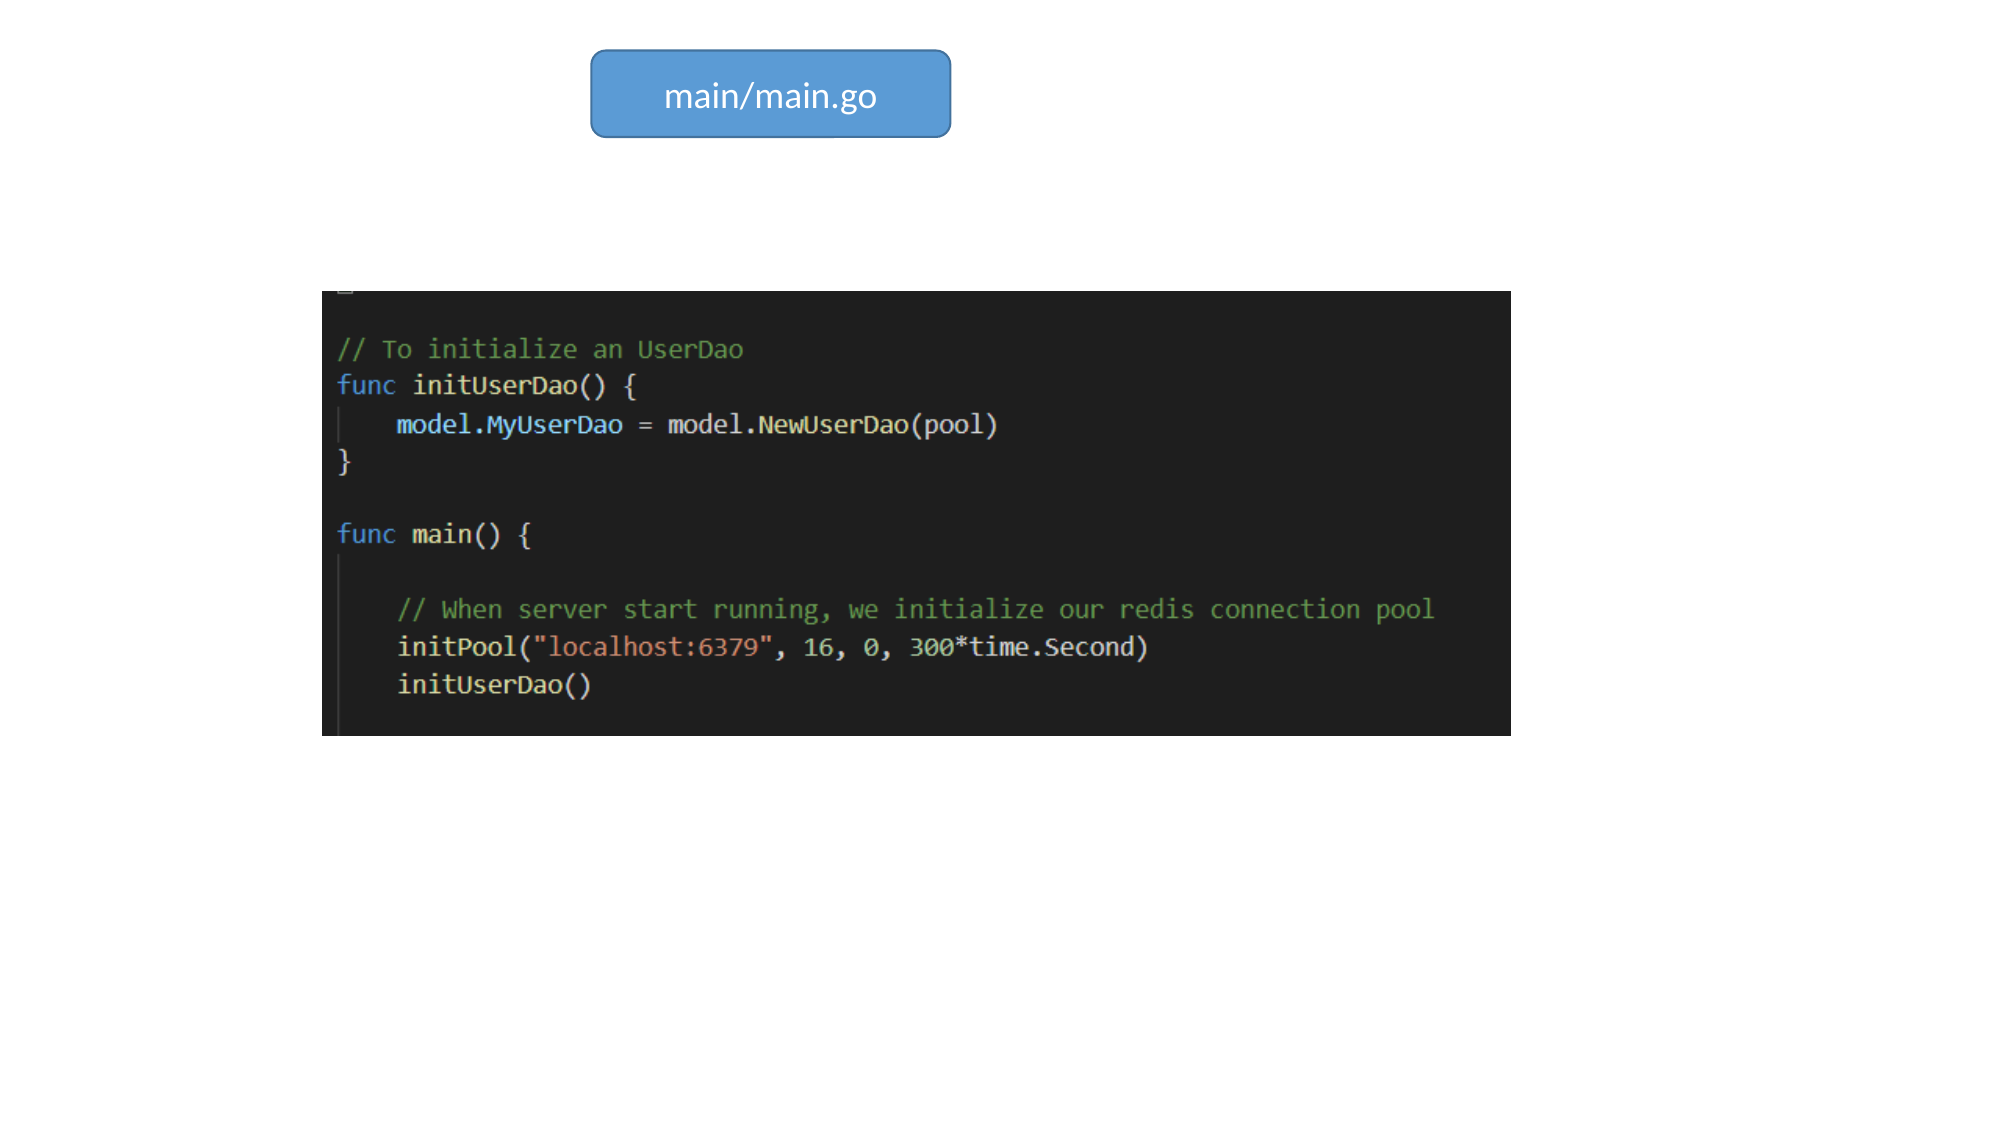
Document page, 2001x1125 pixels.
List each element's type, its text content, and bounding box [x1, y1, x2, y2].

text_box main/main.go [590, 49, 952, 139]
picture [322, 291, 1511, 736]
